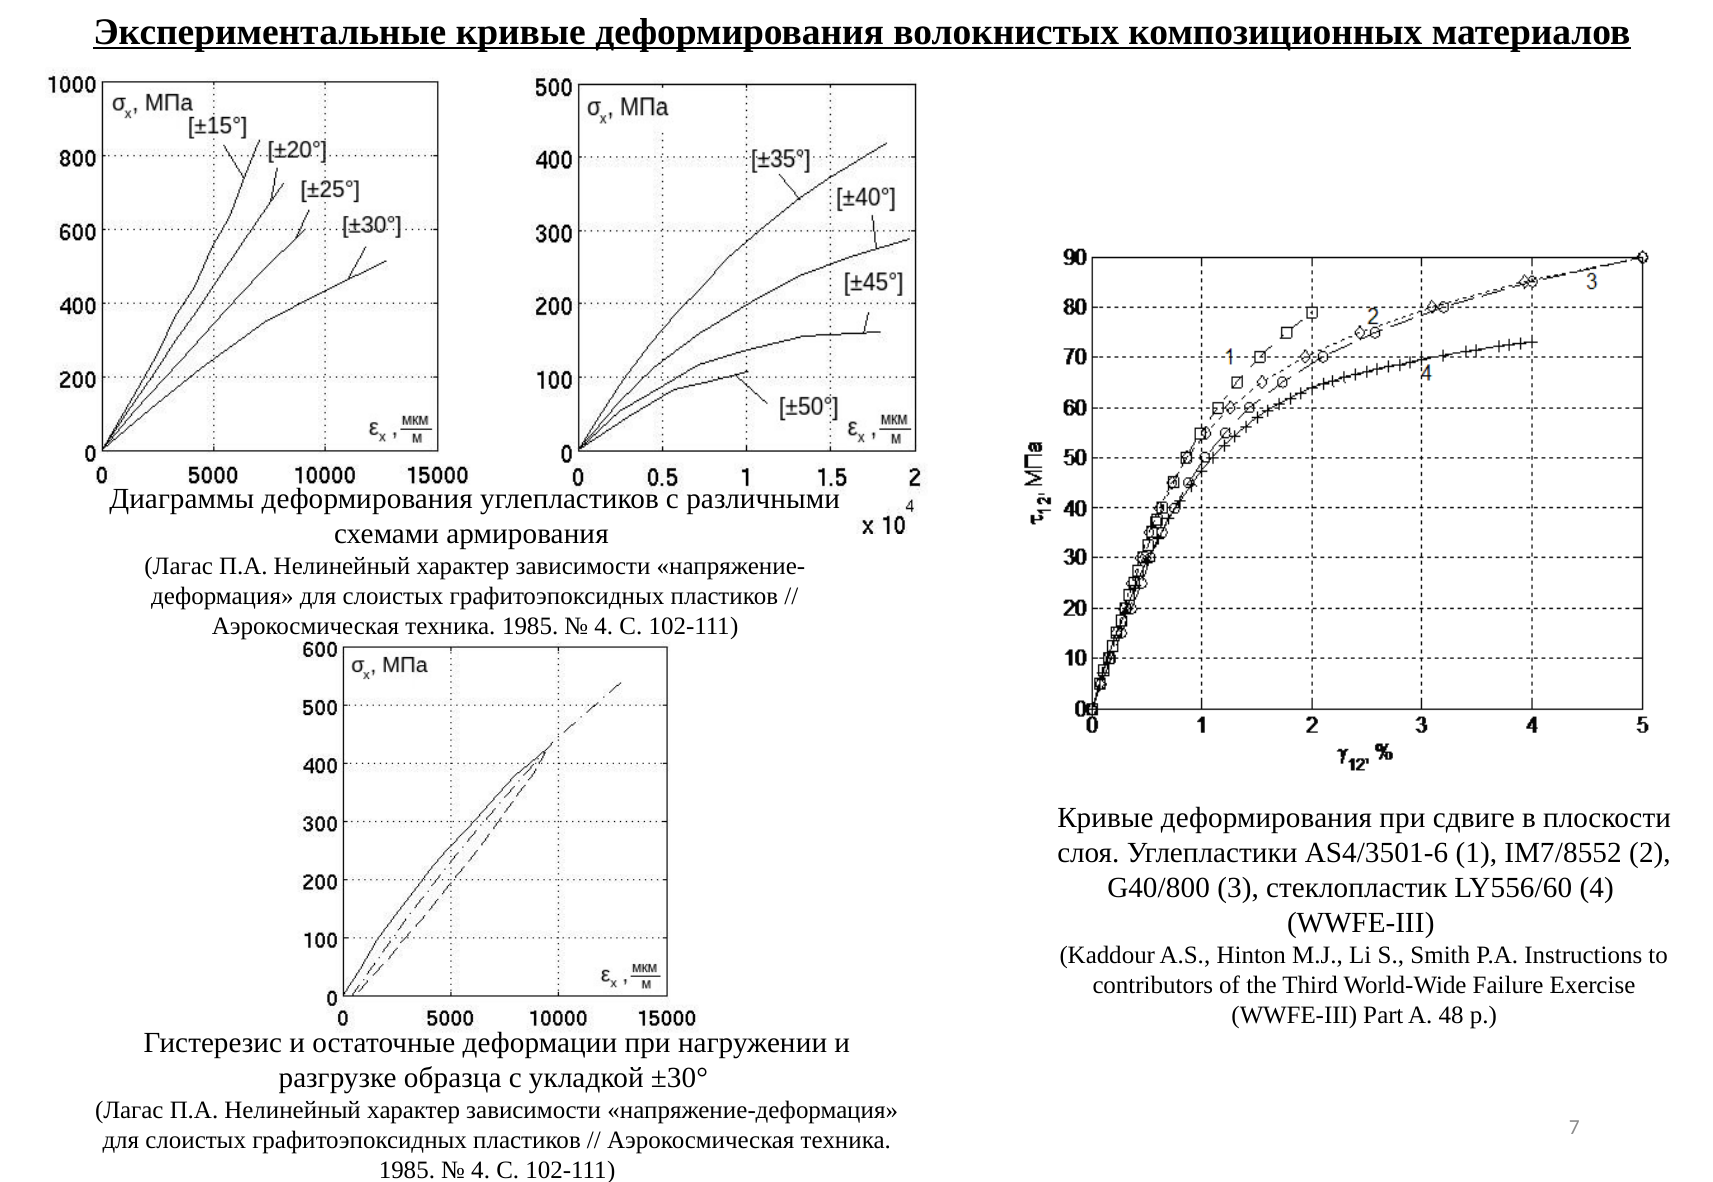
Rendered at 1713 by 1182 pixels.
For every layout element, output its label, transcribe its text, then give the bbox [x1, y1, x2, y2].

text_box Кривые деформирования при сдвиге в плоскости слоя. Углепластики AS4/3501-6 (1), IM7/8552 (2), G40/800 (3), стеклопластик LY556/60 (4) (WWFE-III) (Kaddour A.S., Hinton M.J., Li S., Smith P.A. Instructions to contributors of the Third World-Wide Failure Exercise (WWFE-III) Part A. 48 p.) [1033, 791, 1696, 1036]
picture [45, 47, 479, 500]
text_box Экспериментальные кривые деформирования волокнистых композиционных материалов [29, 0, 1696, 60]
picture [999, 214, 1712, 780]
text_box Диаграммы деформирования углепластиков с различными схемами армирования (Лагас П.А. Нелинейный характер зависимости «напряжение-деформация» для слоистых графитоэпоксидных пластиков // Аэрокосмическая техника. 1985. № 4. С. 102-111) [73, 472, 877, 647]
picture [521, 47, 957, 535]
slide_number 7 [1209, 1094, 1595, 1158]
picture [288, 614, 706, 1042]
text_box Гистерезис и остаточные деформации при нагружении и разгрузке образца с укладкой ±30° (Лагас П.А. Нелинейный характер зависимости «напряжение-деформация» для слоистых графитоэпоксидных пластиков // Аэрокосмическая техника. 1985. № 4. С. 102-111) [70, 1015, 924, 1182]
